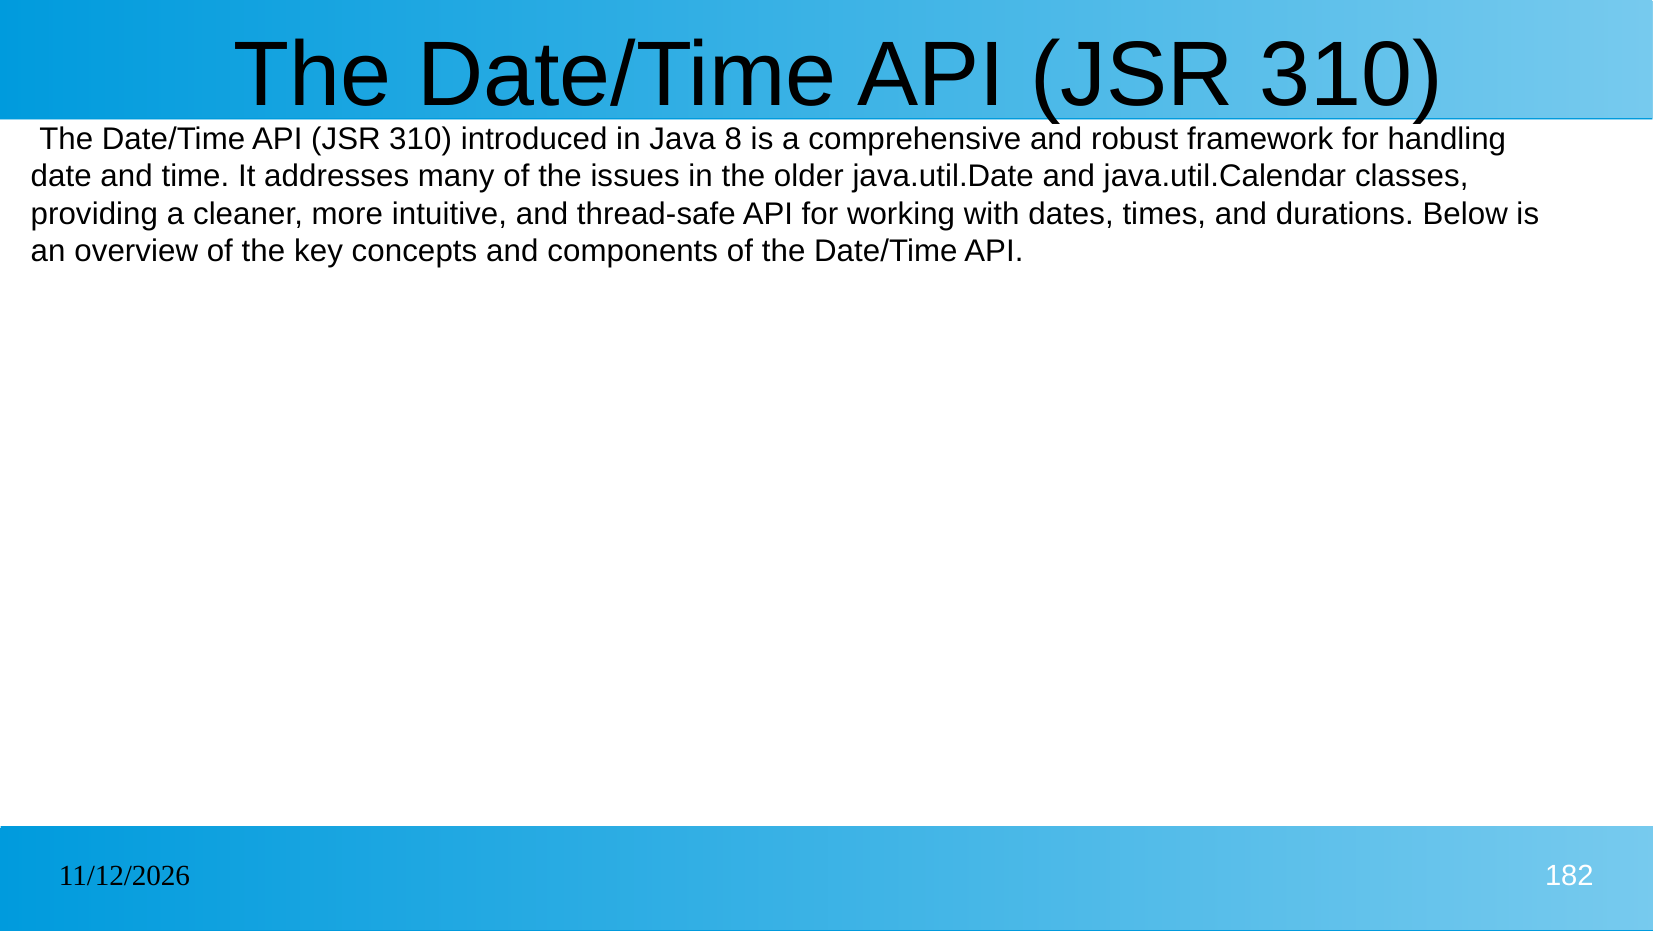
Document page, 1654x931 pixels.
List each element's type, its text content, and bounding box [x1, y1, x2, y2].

slide_number 182 [1210, 856, 1594, 915]
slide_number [59, 856, 443, 915]
list The Date/Time API (JSR 310) introduced in Java 8 is a comprehensive and robust framework for handling date and time. It addresses many of the issues in the older java.util.Date and java.util.Calendar classes, providing a cleaner, more intuitive, and thread-safe API for working with dates, times, and durations. Below is an overview of the key concepts and components of the Date/Time API. [30, 118, 1566, 840]
title The Date/Time API (JSR 310) [59, 29, 1594, 108]
